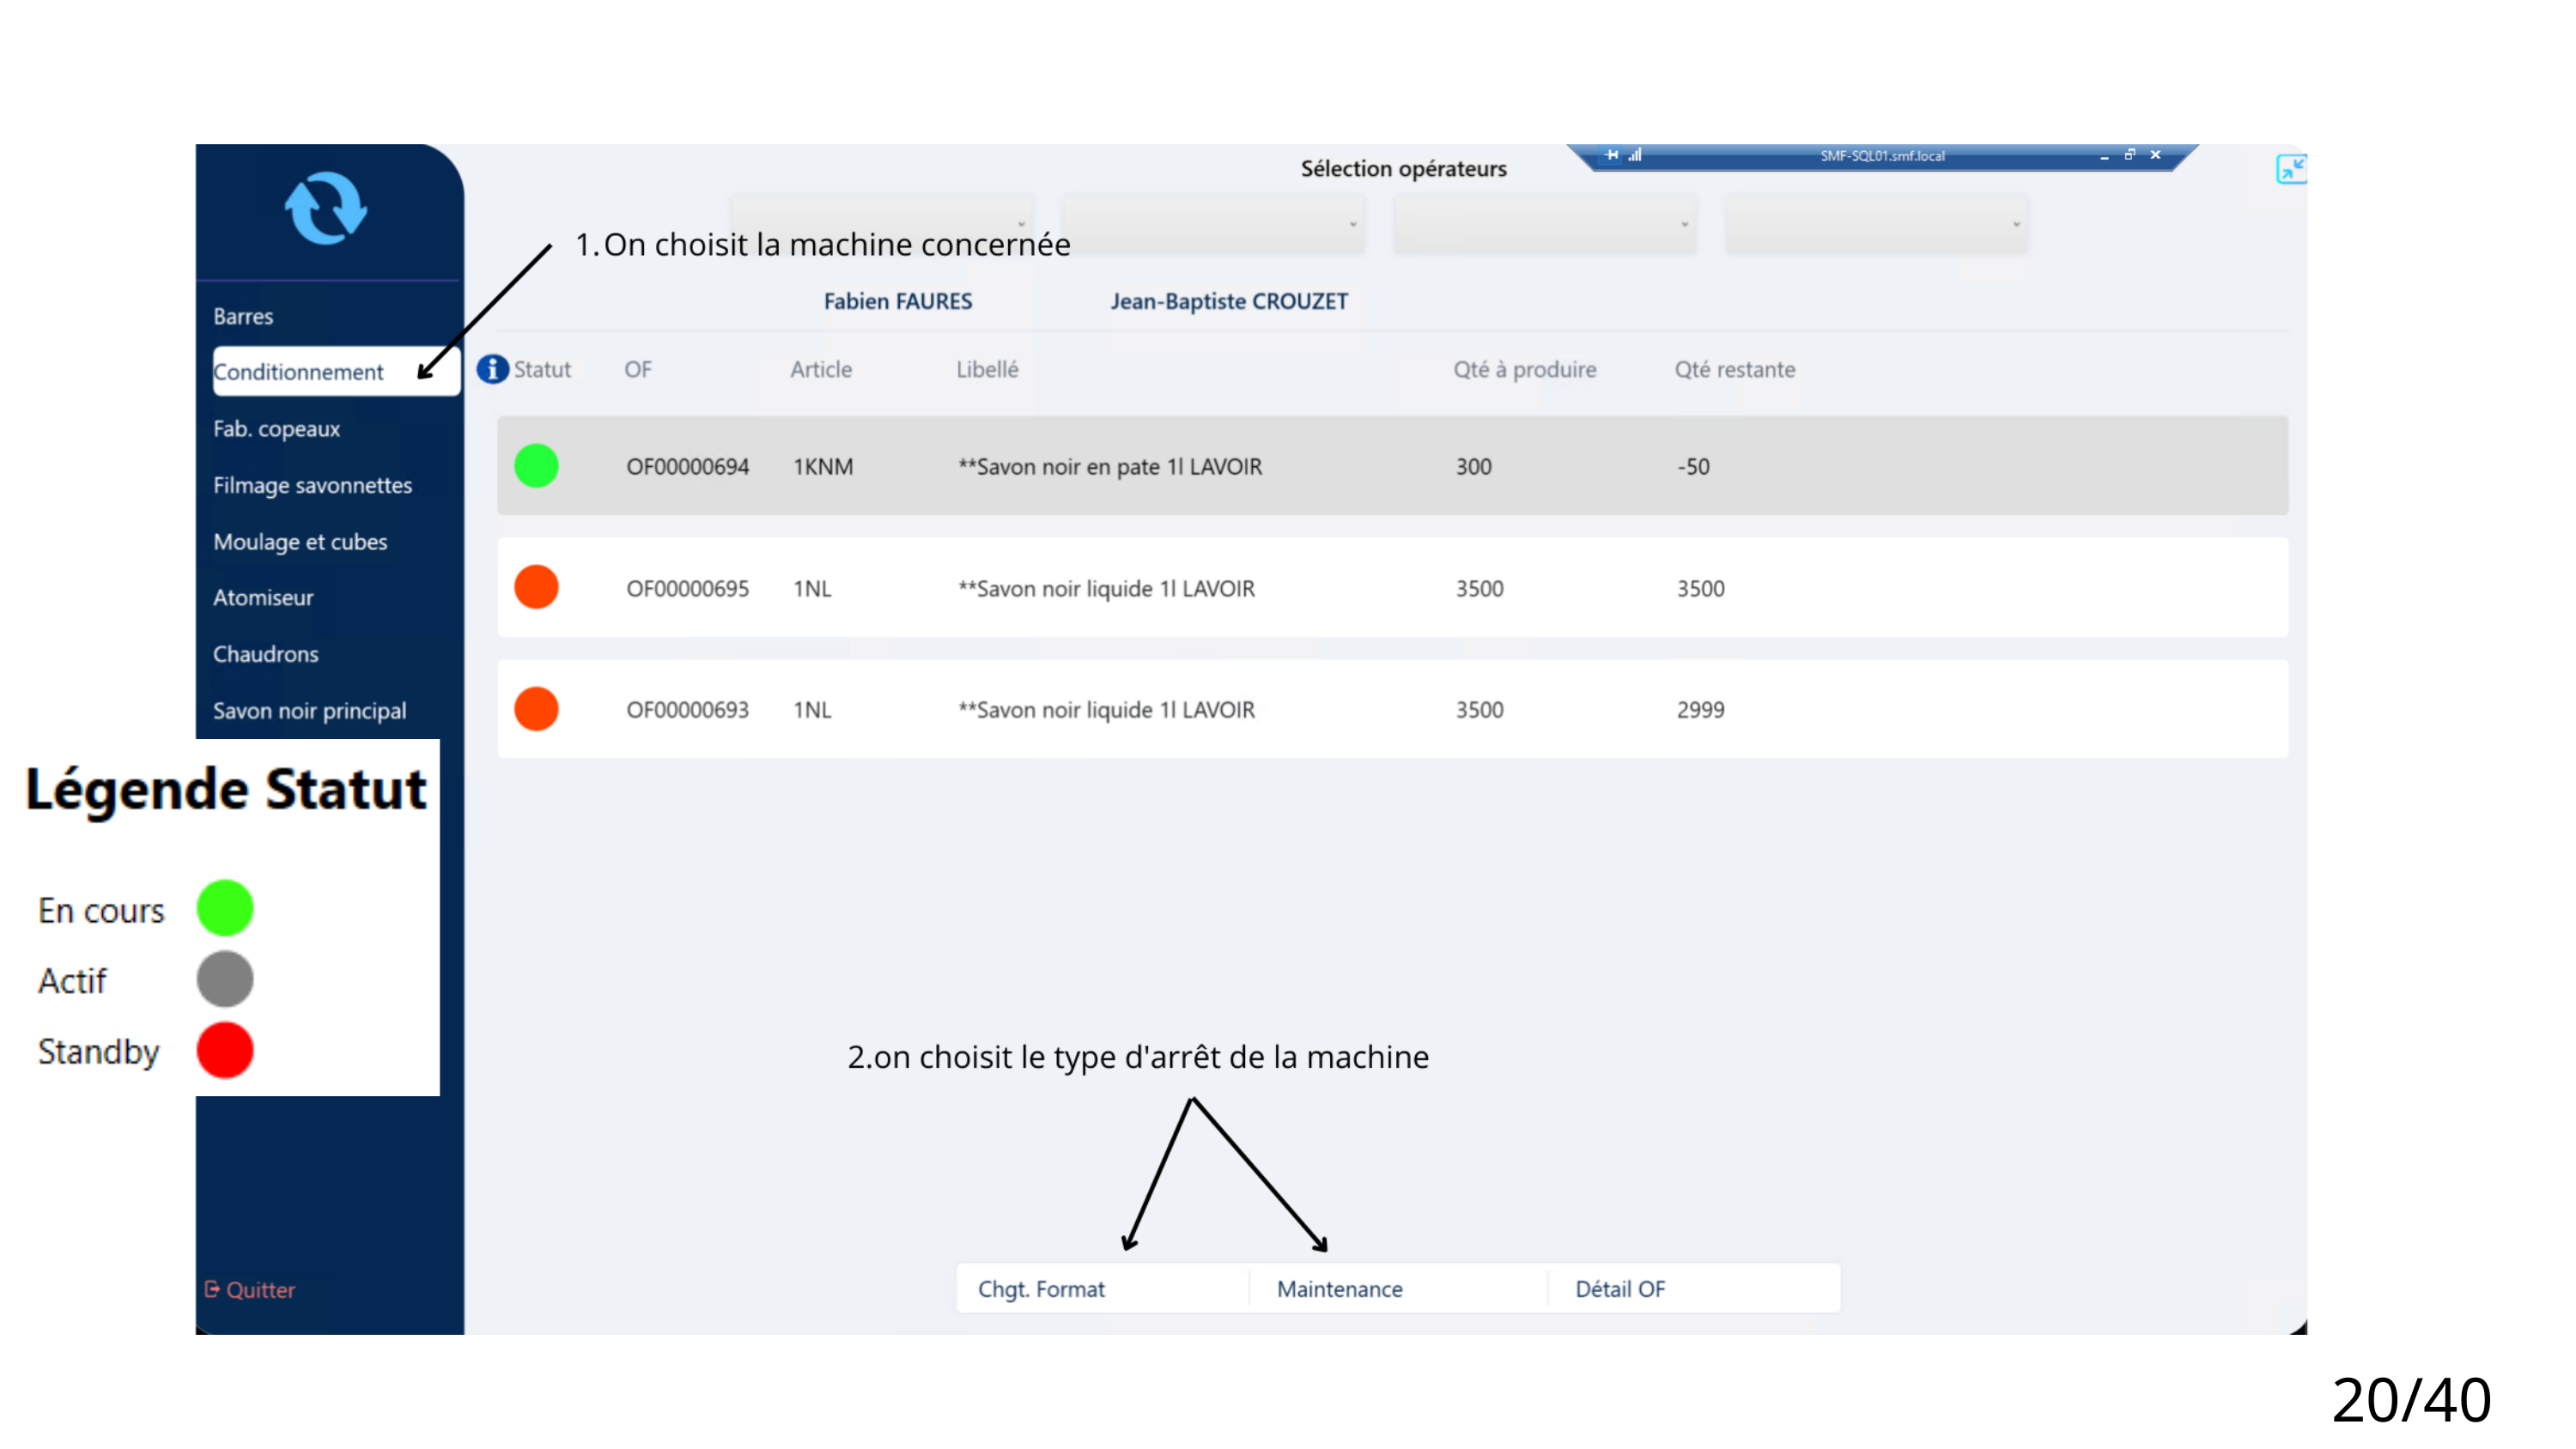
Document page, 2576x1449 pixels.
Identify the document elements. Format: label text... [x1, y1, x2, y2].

text_box [193, 144, 2311, 1335]
text_box 20/40 [2331, 1349, 2576, 1449]
text_box [0, 739, 440, 1096]
